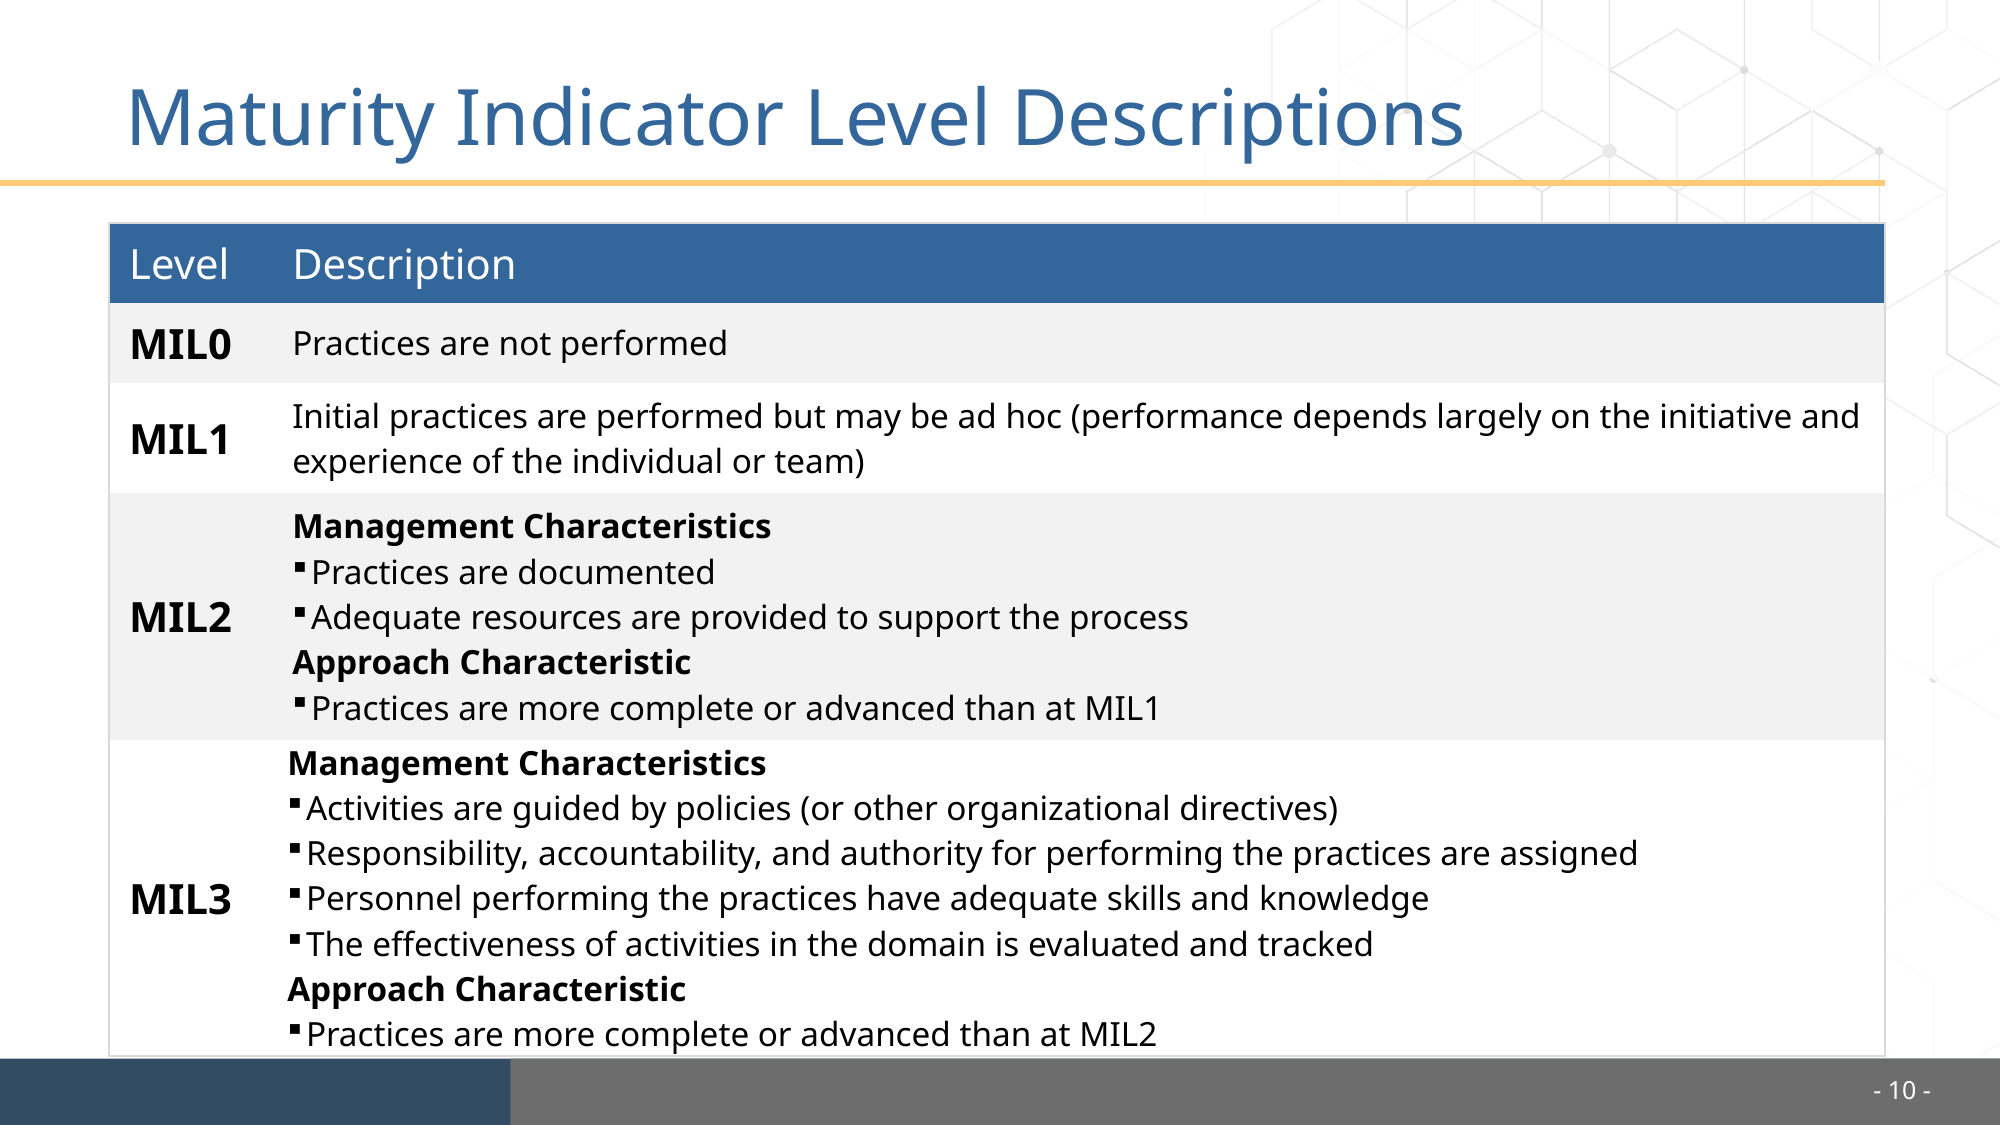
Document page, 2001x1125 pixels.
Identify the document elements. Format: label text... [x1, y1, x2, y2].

table_cell Management Characteristics Activities are guided by policies (or other organizational directives) Responsibility, accountability, and authority for performing the practices are assigned Personnel performing the practices have adequate skills and knowledge The effectiveness of activities in the domain is evaluated and tracked Approach Characteristic Practices are more complete or advanced than at MIL2 [272, 740, 1884, 1055]
table_cell Practices are not performed [272, 303, 1884, 383]
table_header Level [110, 224, 272, 303]
table_header Description [272, 224, 1884, 303]
title Maturity Indicator Level Descriptions [110, 65, 1886, 176]
table_cell MIL2 [110, 493, 272, 740]
slide_number - 10 - [1735, 1061, 1946, 1122]
table_cell Initial practices are performed but may be ad hoc (performance depends largely on the initiative and experience of the individual or team) [272, 383, 1884, 493]
table_cell MIL3 [110, 740, 272, 1055]
table_cell MIL1 [110, 383, 272, 493]
table_cell MIL0 [110, 303, 272, 383]
table_cell Management Characteristics Practices are documented Adequate resources are provided to support the process Approach Characteristic Practices are more complete or advanced than at MIL1 [272, 493, 1884, 740]
